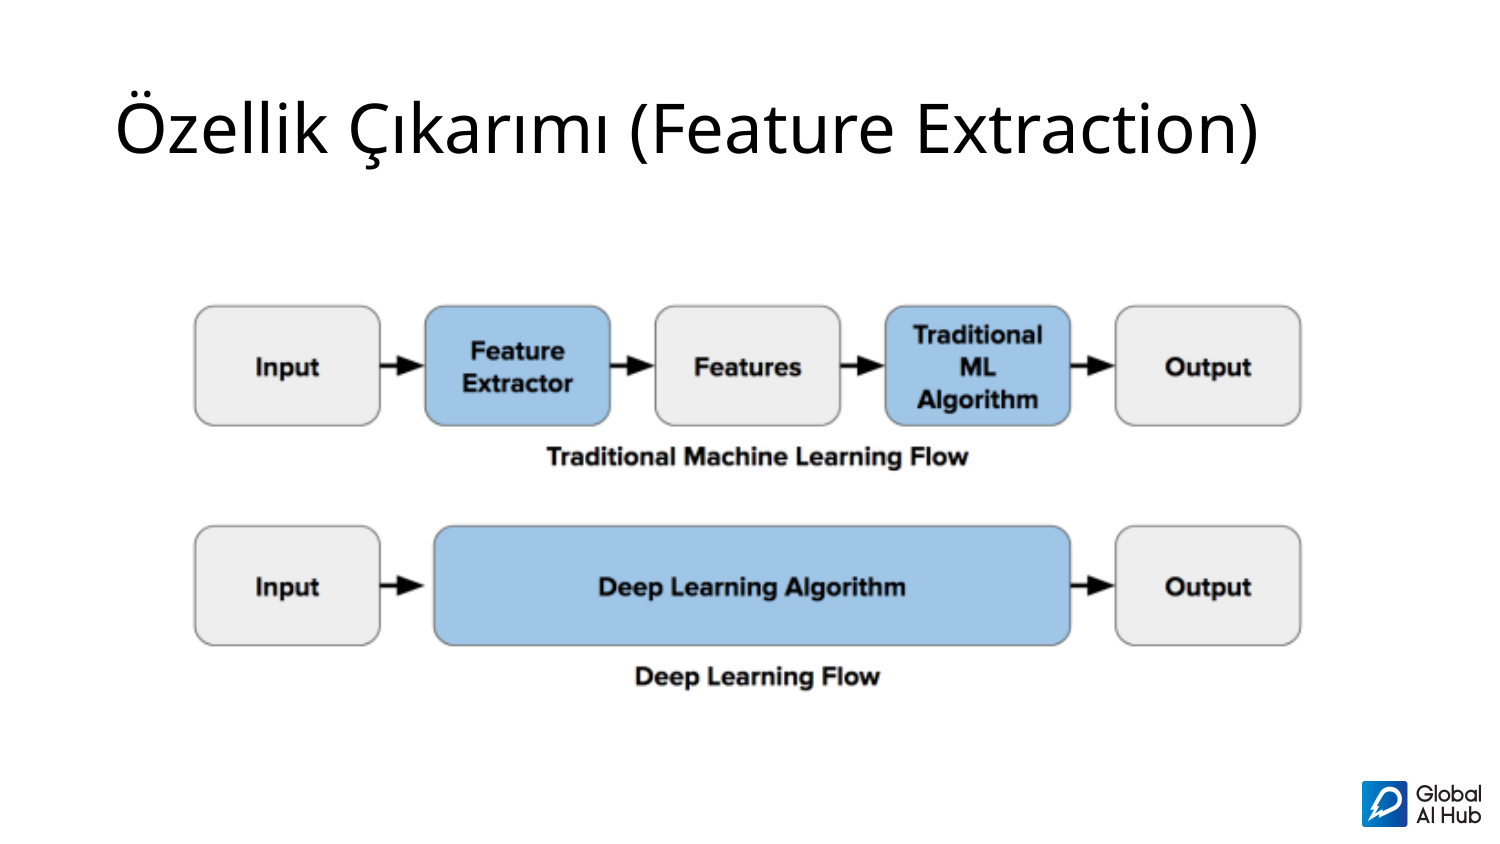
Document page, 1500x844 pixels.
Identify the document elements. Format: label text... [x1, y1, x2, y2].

title Özellik Çıkarımı (Feature Extraction) [103, 44, 1397, 208]
picture [1366, 781, 1481, 827]
picture [174, 286, 1325, 707]
